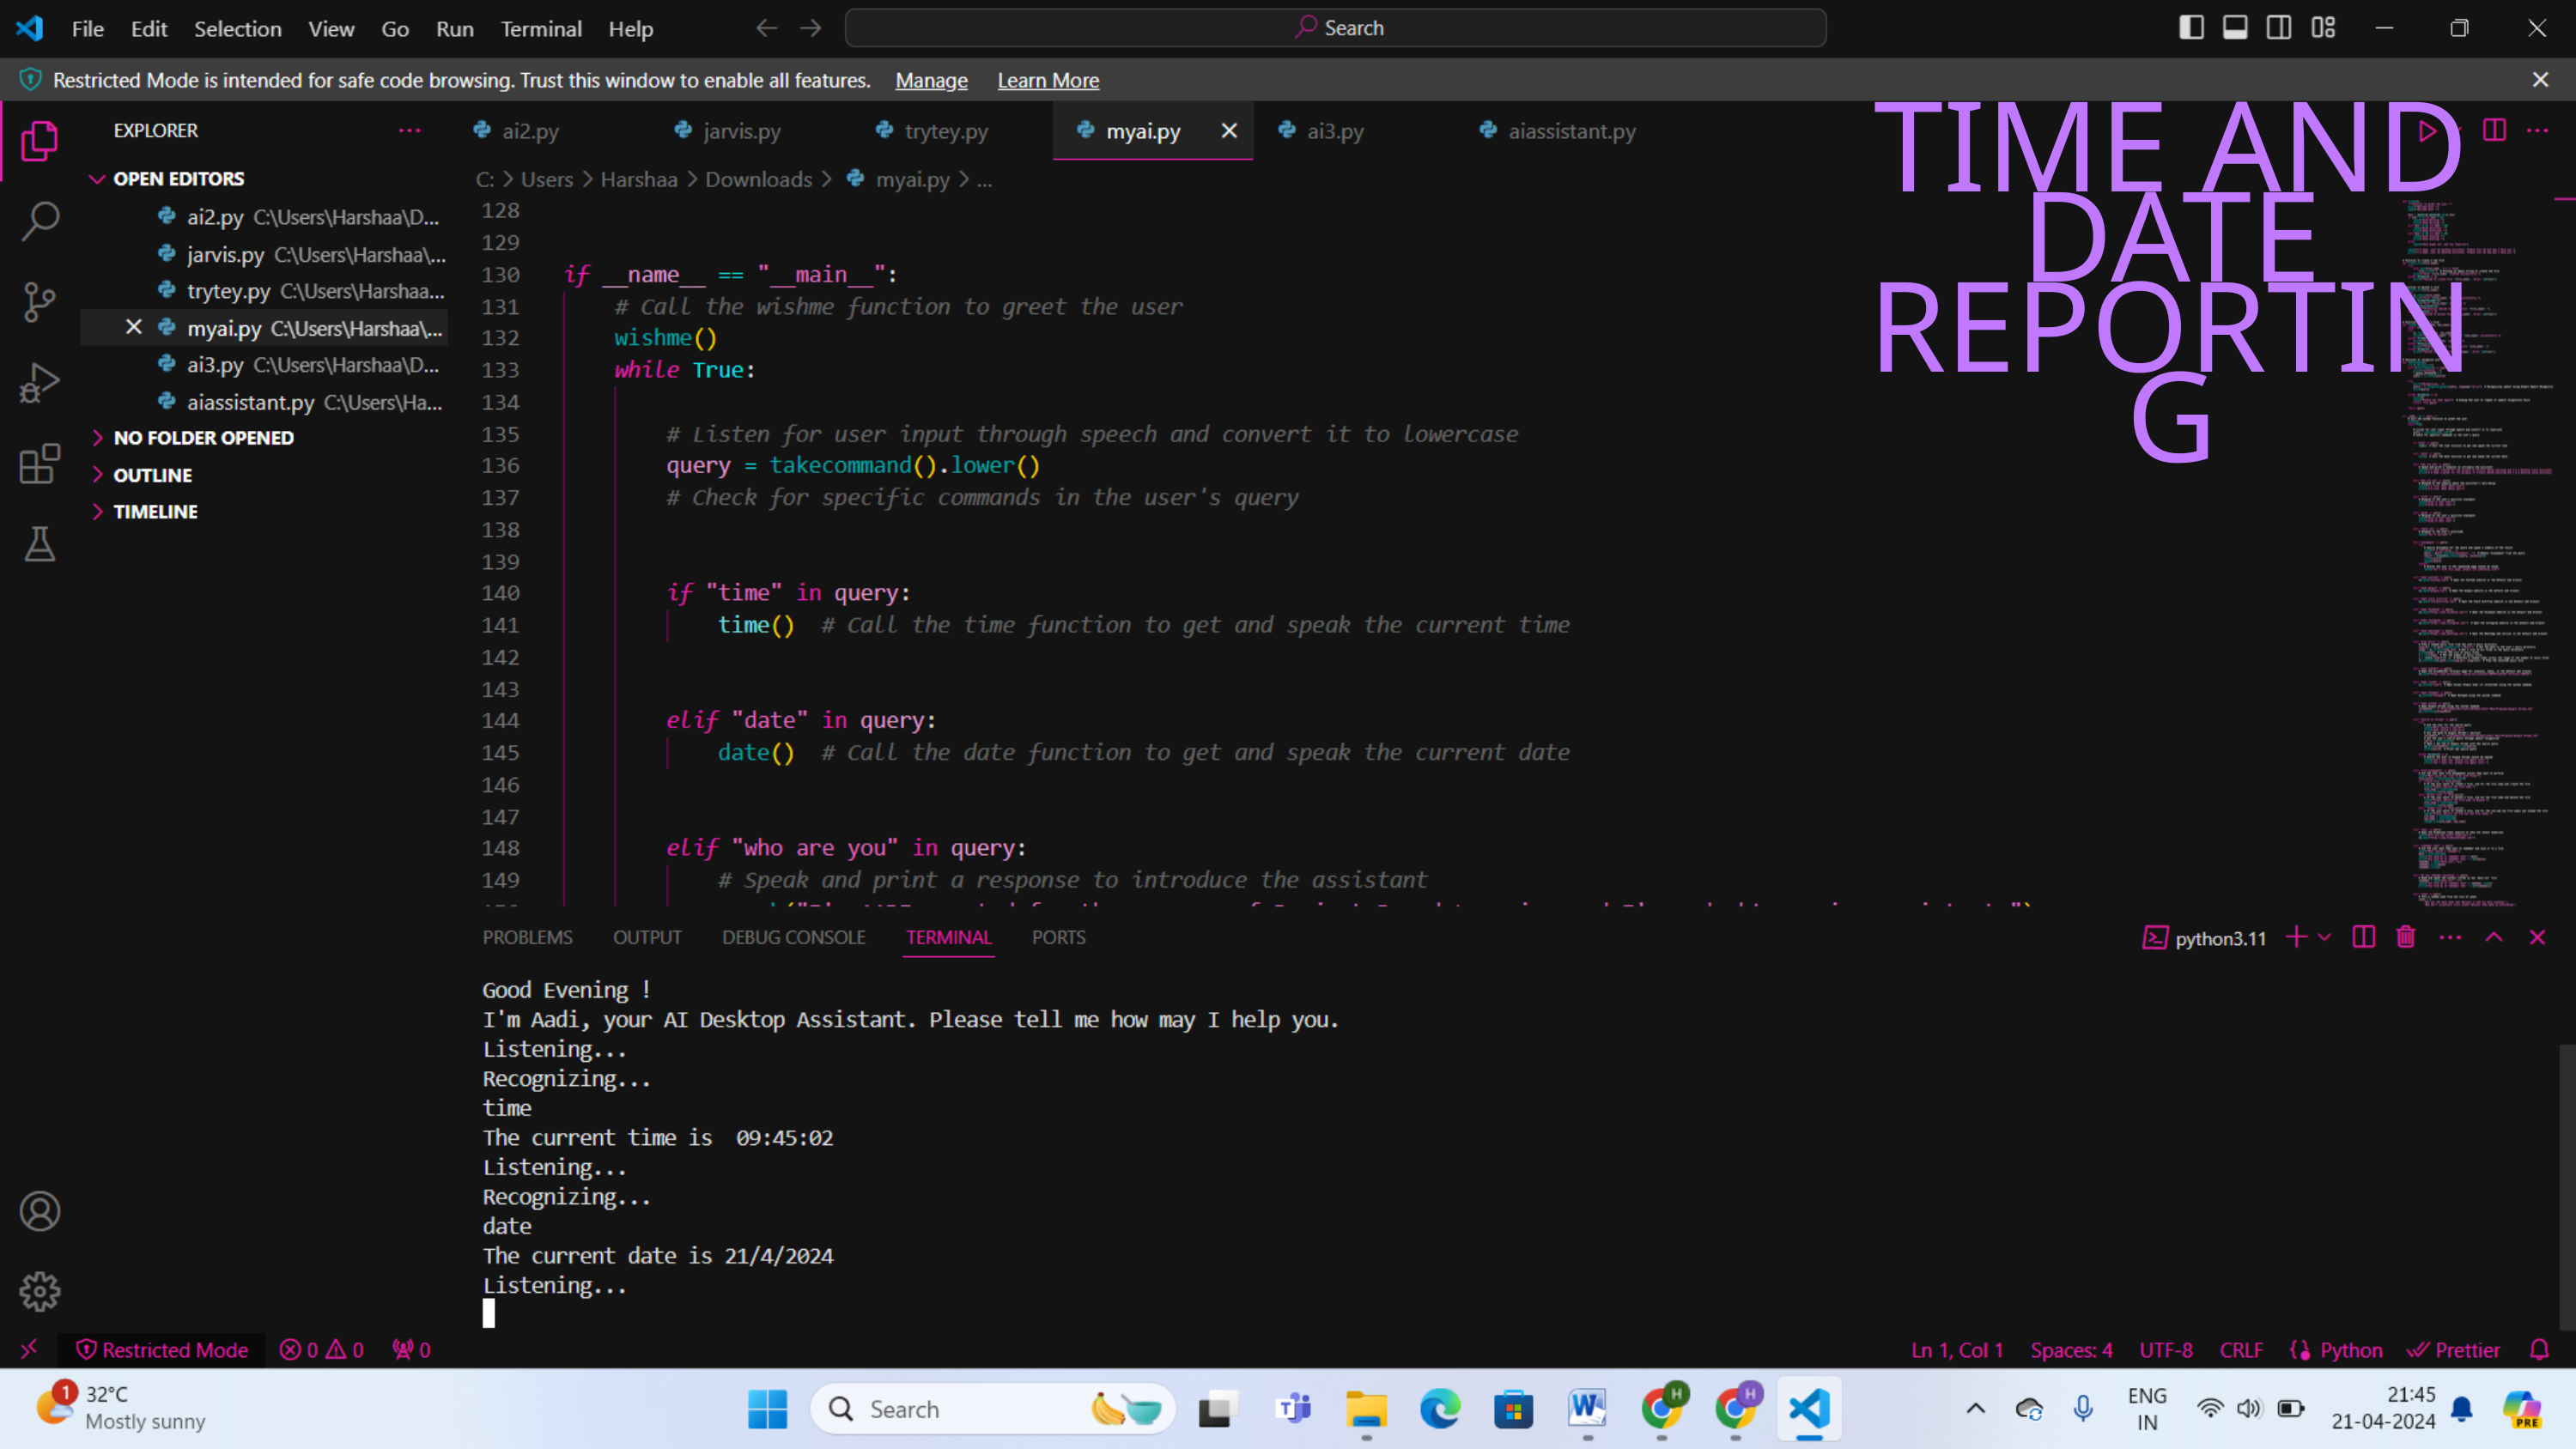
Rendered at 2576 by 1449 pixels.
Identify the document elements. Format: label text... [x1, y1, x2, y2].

text_box [0, 0, 2576, 1449]
text_box TIME AND DATE REPORTING [1860, 126, 2483, 488]
